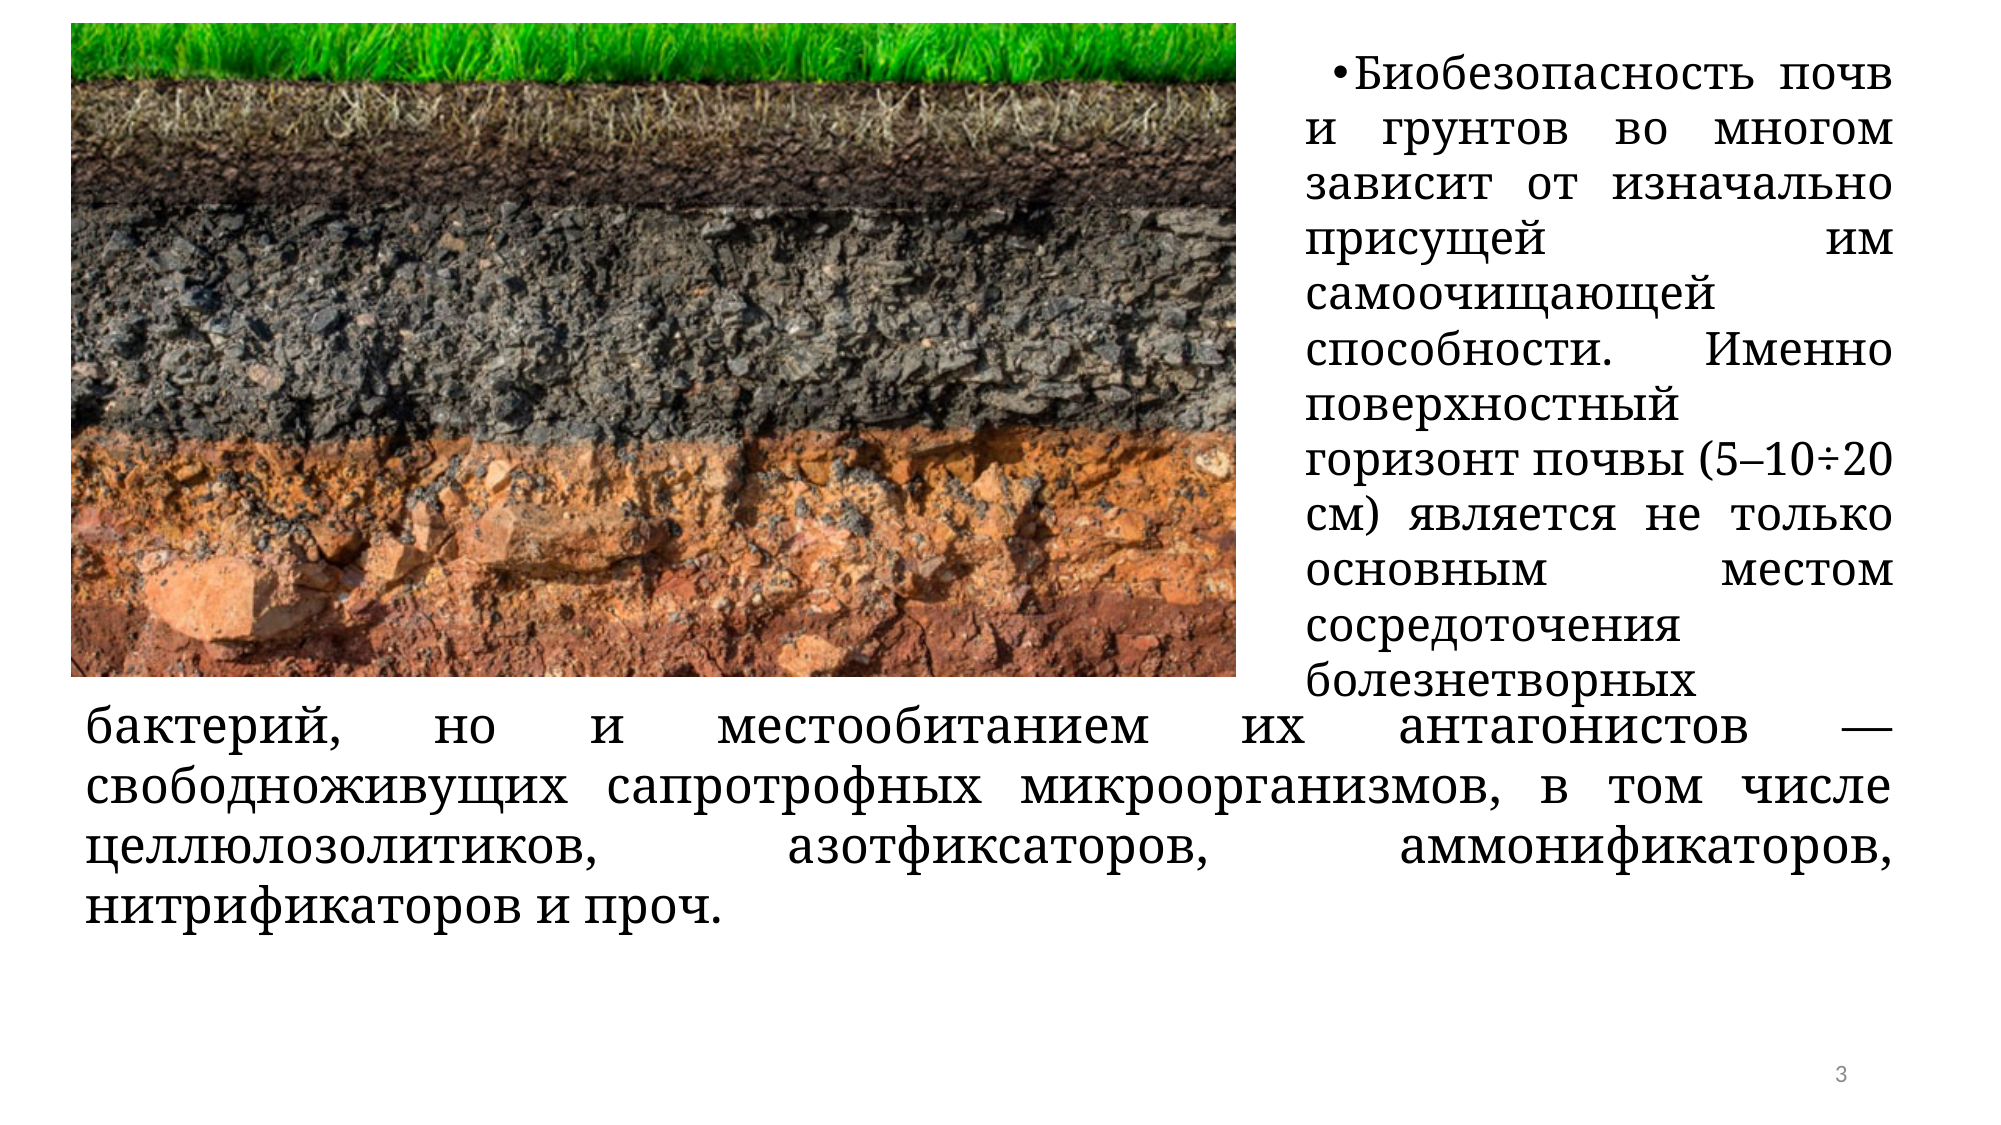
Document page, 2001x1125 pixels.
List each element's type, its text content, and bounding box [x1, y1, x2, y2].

text_box бактерий, но и местообитанием их антагонистов — свободноживущих сапротрофных микроорганизмов, в том числе целлюлозолитиков, азотфиксаторов, аммонификаторов, нитрификаторов и проч. [71, 685, 1910, 941]
picture [71, 23, 1236, 677]
slide_number 3 [1412, 1042, 1863, 1103]
list Биобезопасность почв и грунтов во многом зависит от изначально присущей им самоочищающей способности. Именно поверхностный горизонт почвы (5–10÷20 см) является не только основным местом сосредоточения болезнетворных [1255, 35, 1910, 685]
